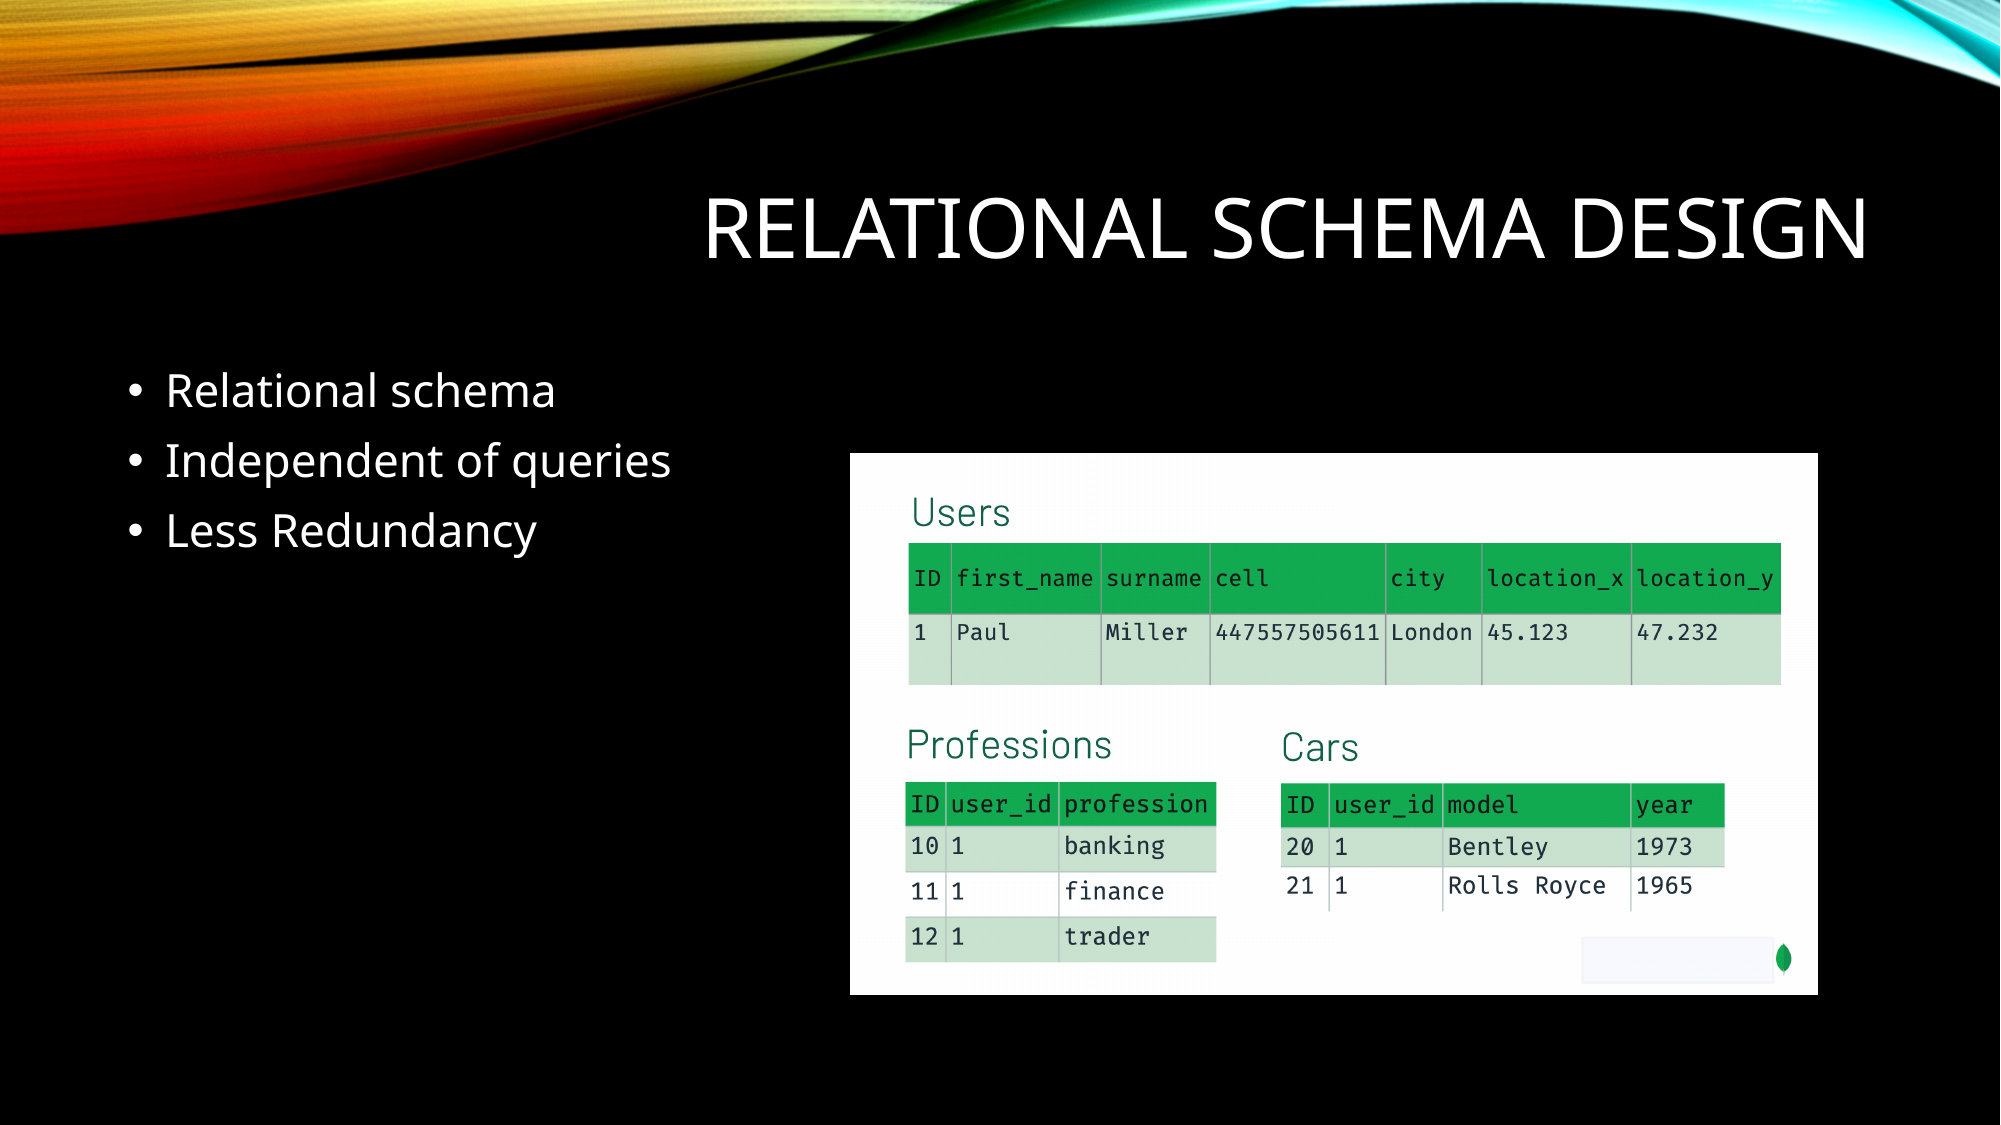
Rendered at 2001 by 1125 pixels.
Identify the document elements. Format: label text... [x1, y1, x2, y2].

picture [850, 453, 1819, 996]
list Relational schema Independent of queries Less Redundancy [112, 360, 1888, 1021]
title Relational Schema Design [474, 125, 1888, 338]
picture [0, 0, 2000, 237]
